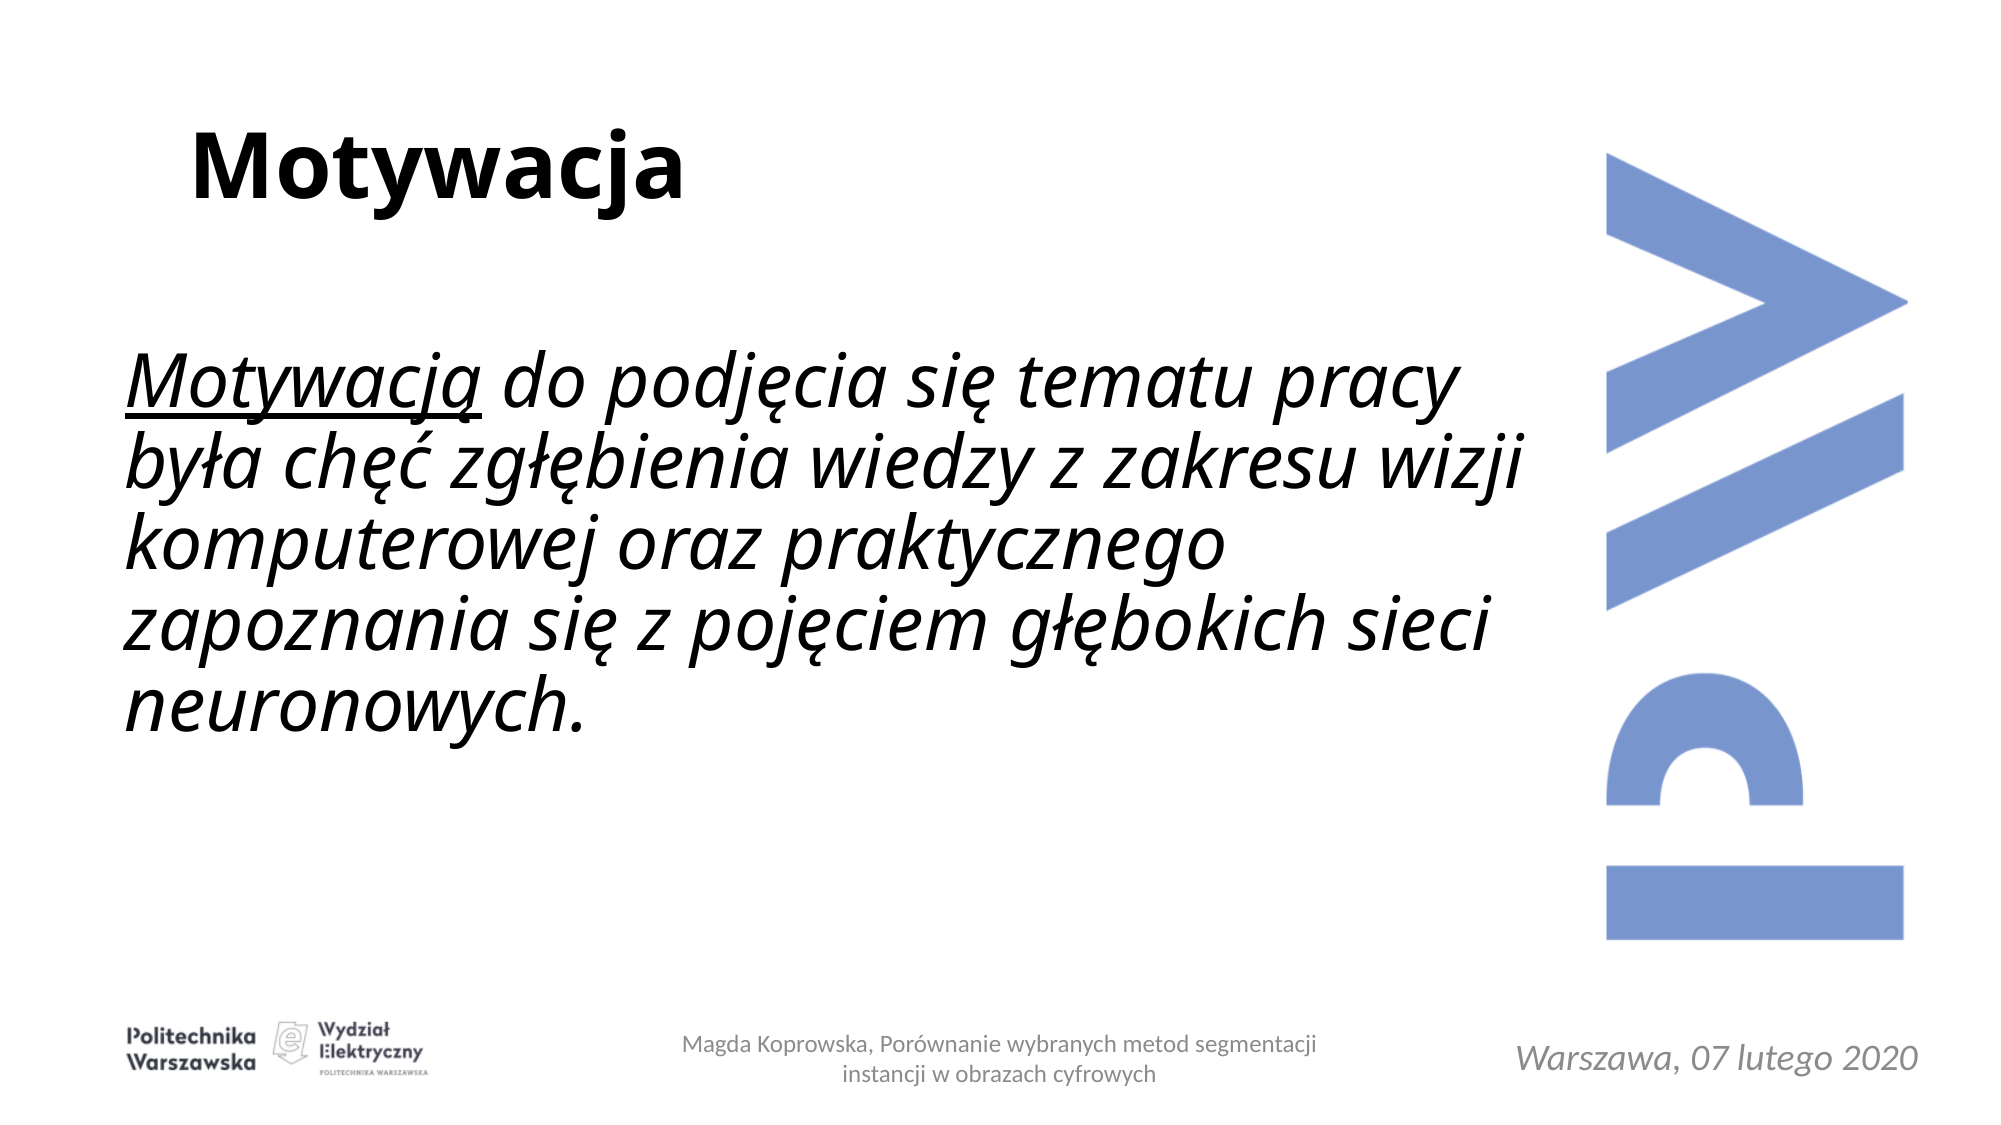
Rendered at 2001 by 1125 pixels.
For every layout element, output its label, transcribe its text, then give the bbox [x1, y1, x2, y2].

picture [109, 1013, 443, 1088]
text_box Motywacją do podjęcia się tematu pracy była chęć zgłębienia wiedzy z zakresu wizji komputerowej oraz praktycznego zapoznania się z pojęciem głębokich sieci neuronowych. [109, 221, 1571, 869]
footer Magda Koprowska, Porównanie wybranych metod segmentacji instancji w obrazach cyfrowych [662, 1042, 1338, 1103]
picture [1578, 138, 1950, 992]
slide_number Warszawa, 07 lutego 2020 [1500, 1040, 1950, 1101]
text_box [39, 308, 1500, 955]
title Motywacja [0, 59, 1725, 278]
